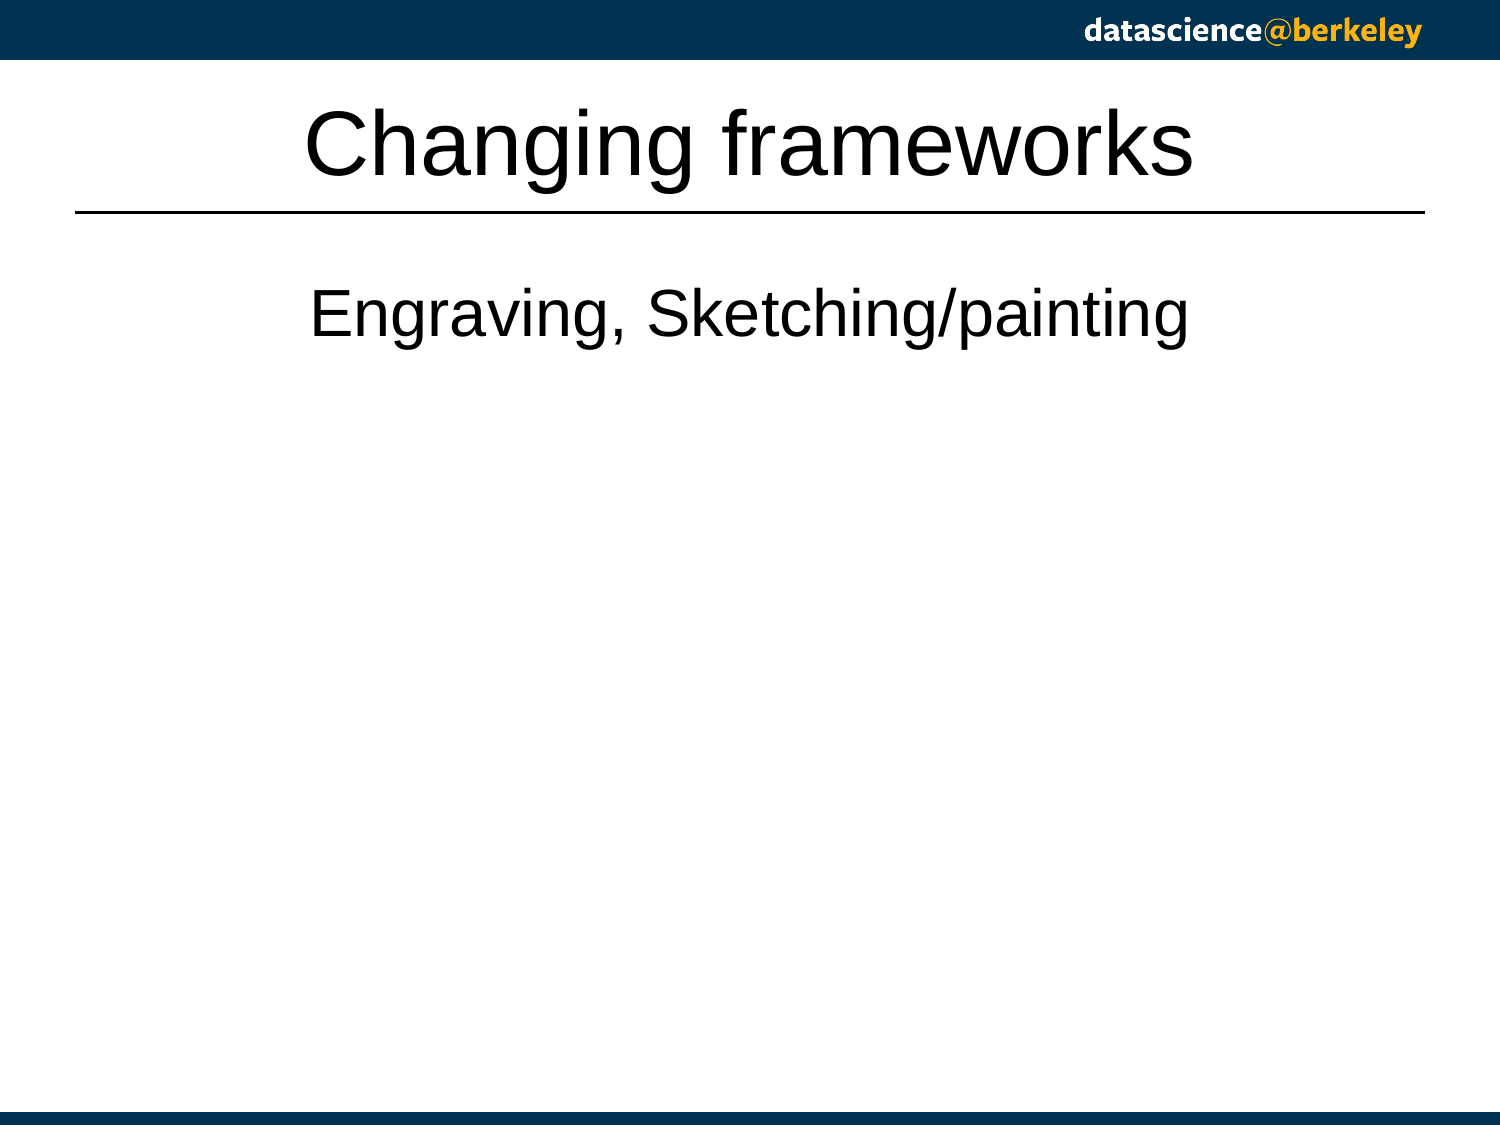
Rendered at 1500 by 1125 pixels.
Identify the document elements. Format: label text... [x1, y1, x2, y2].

picture [1079, 10, 1431, 52]
title Changing frameworks [75, 45, 1425, 233]
list Engraving, Sketching/painting [75, 262, 1425, 1005]
